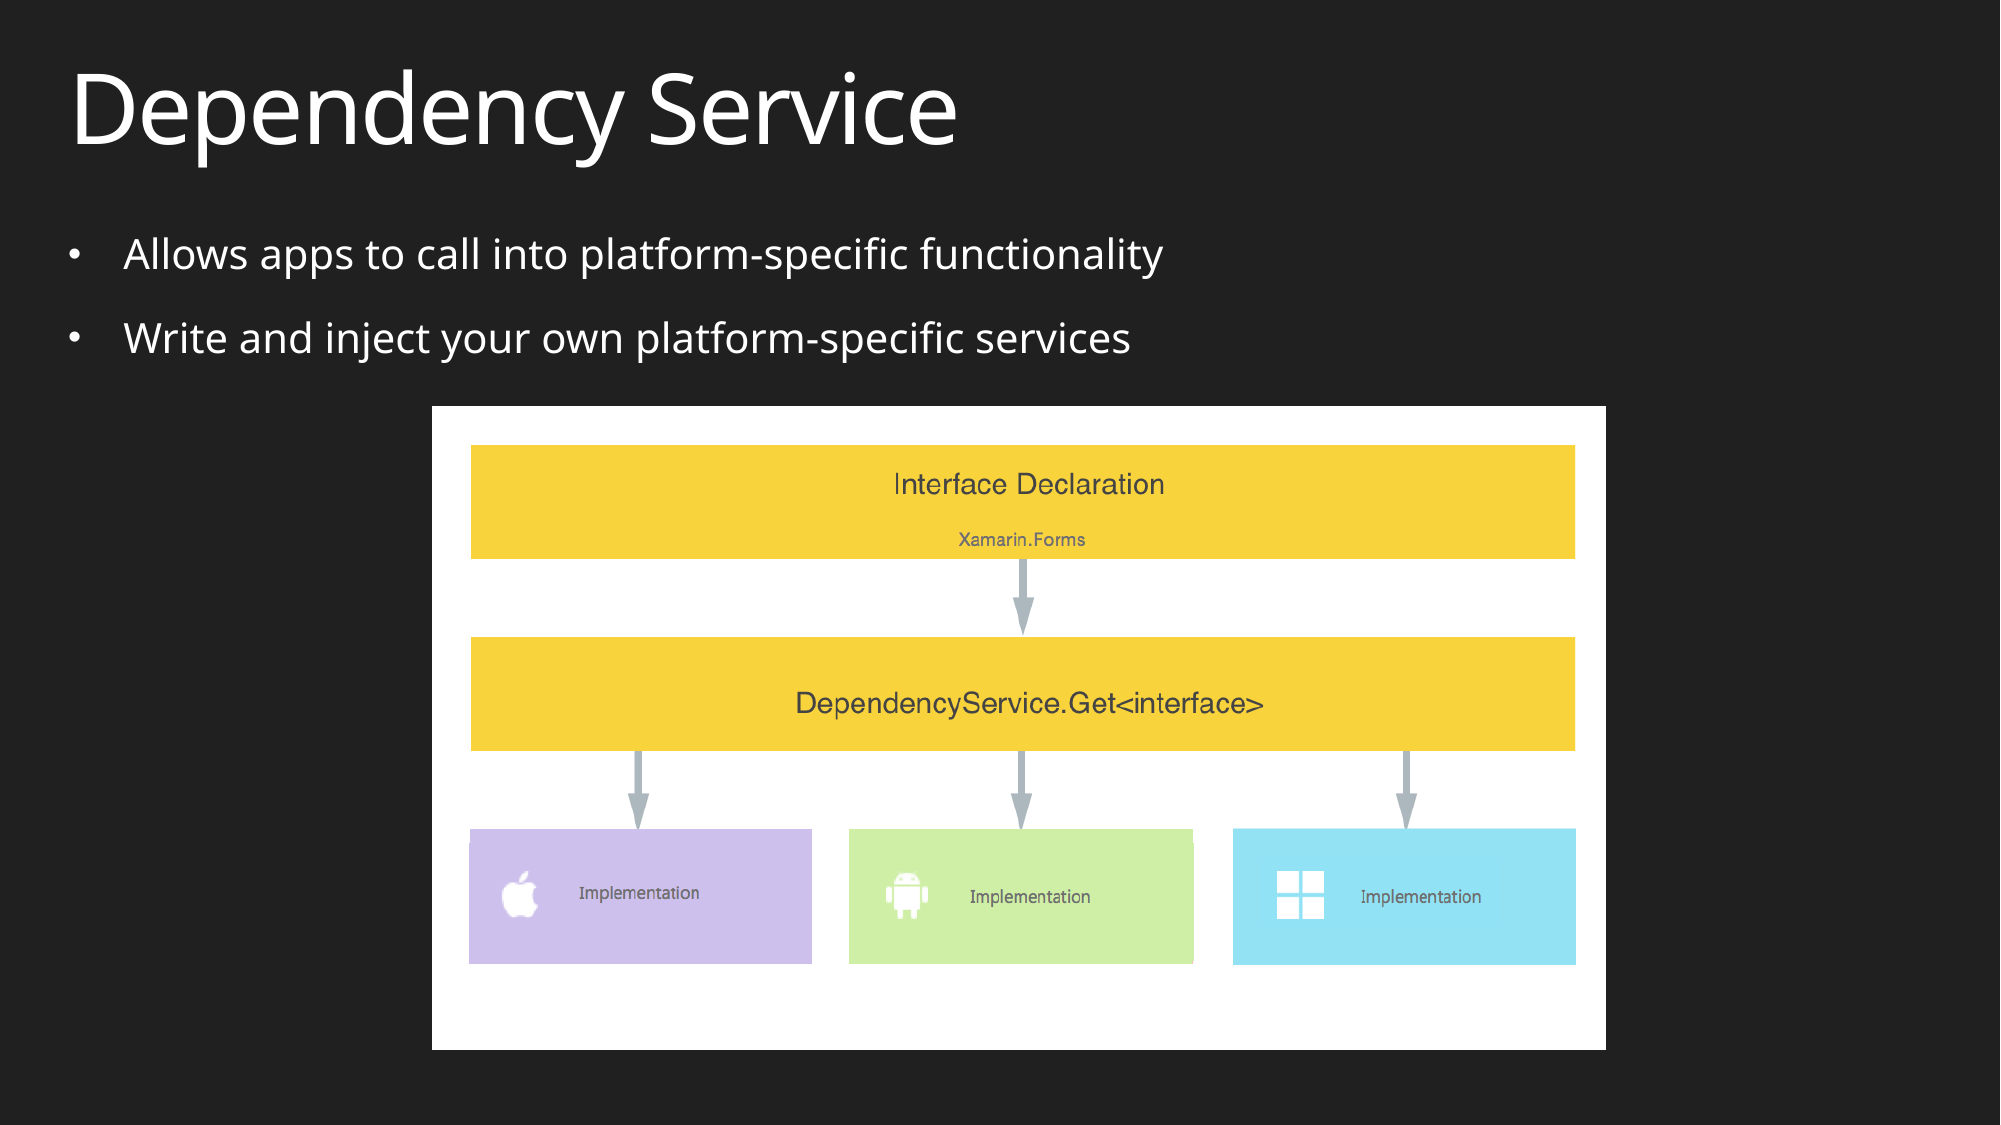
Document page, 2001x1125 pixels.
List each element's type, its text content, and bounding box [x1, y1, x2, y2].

title Dependency Service [44, 44, 1957, 193]
list Allows apps to call into platform-specific functionality Write and inject your own platform-specific services [44, 193, 1867, 371]
picture [432, 406, 1606, 1051]
